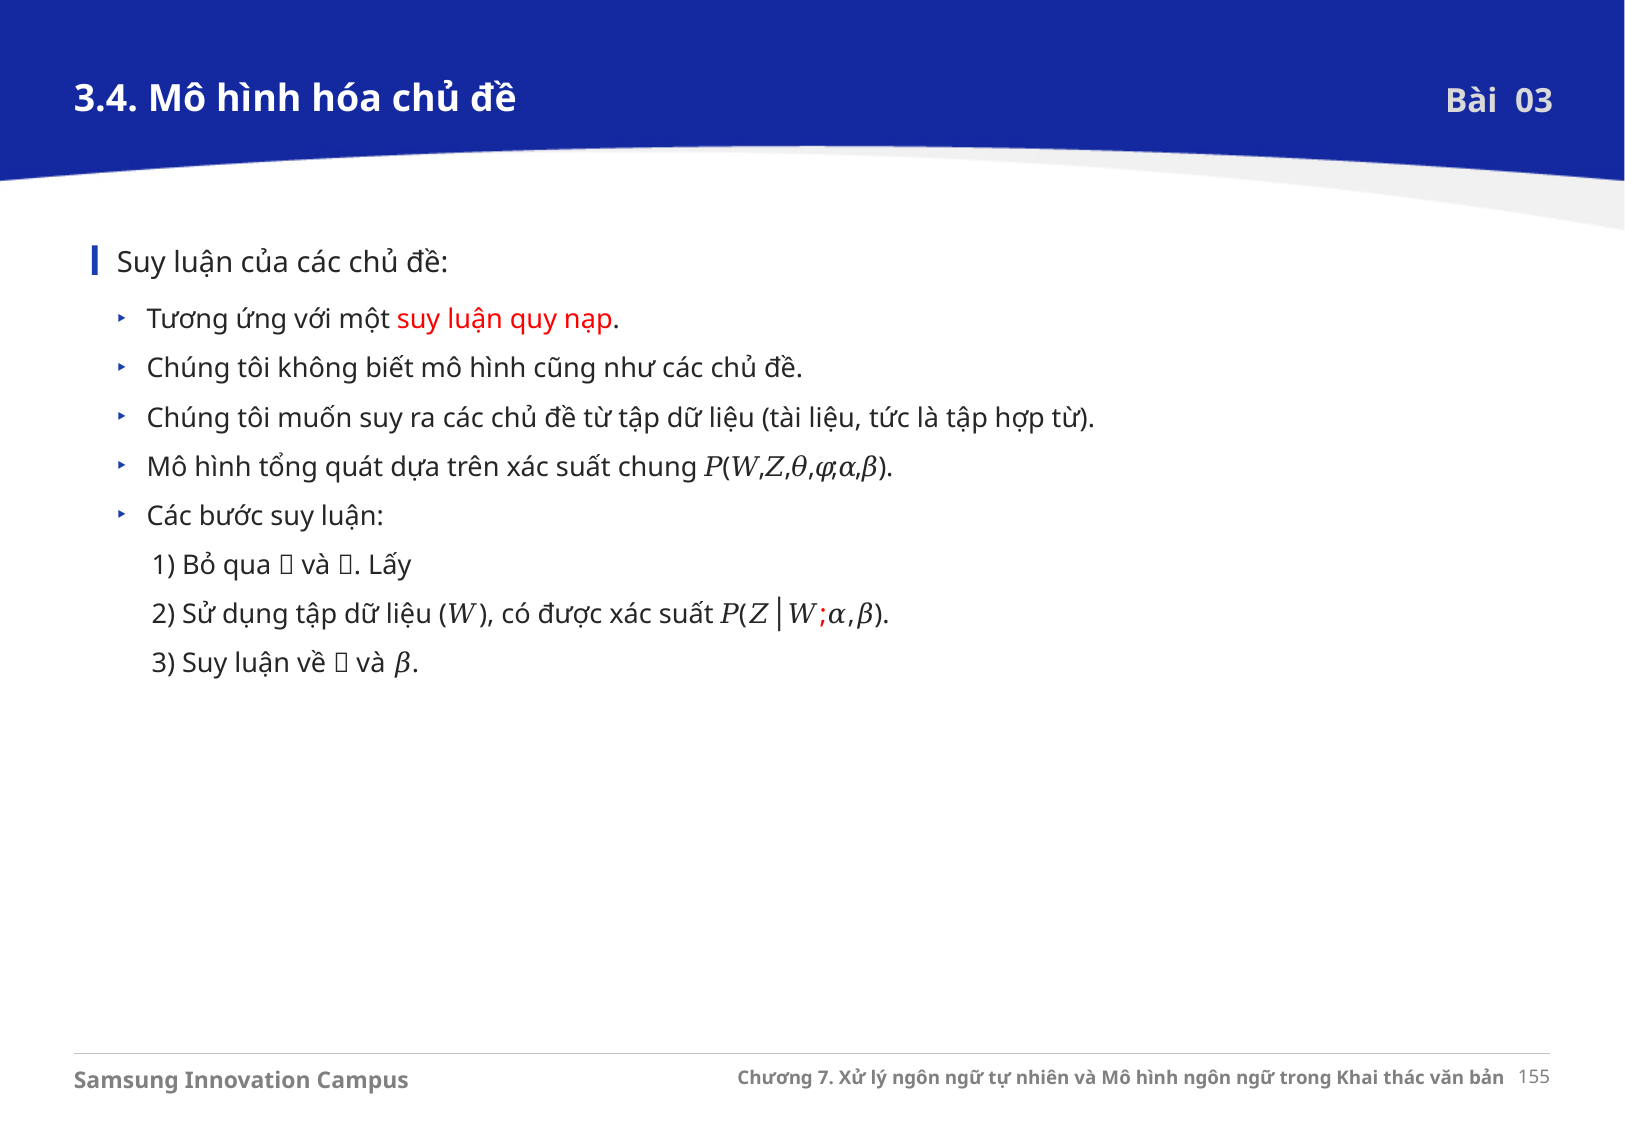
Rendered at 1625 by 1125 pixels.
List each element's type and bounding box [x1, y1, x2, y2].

text_box [91, 243, 1533, 279]
text_box [73, 73, 1554, 120]
picture [0, 0, 1625, 1125]
